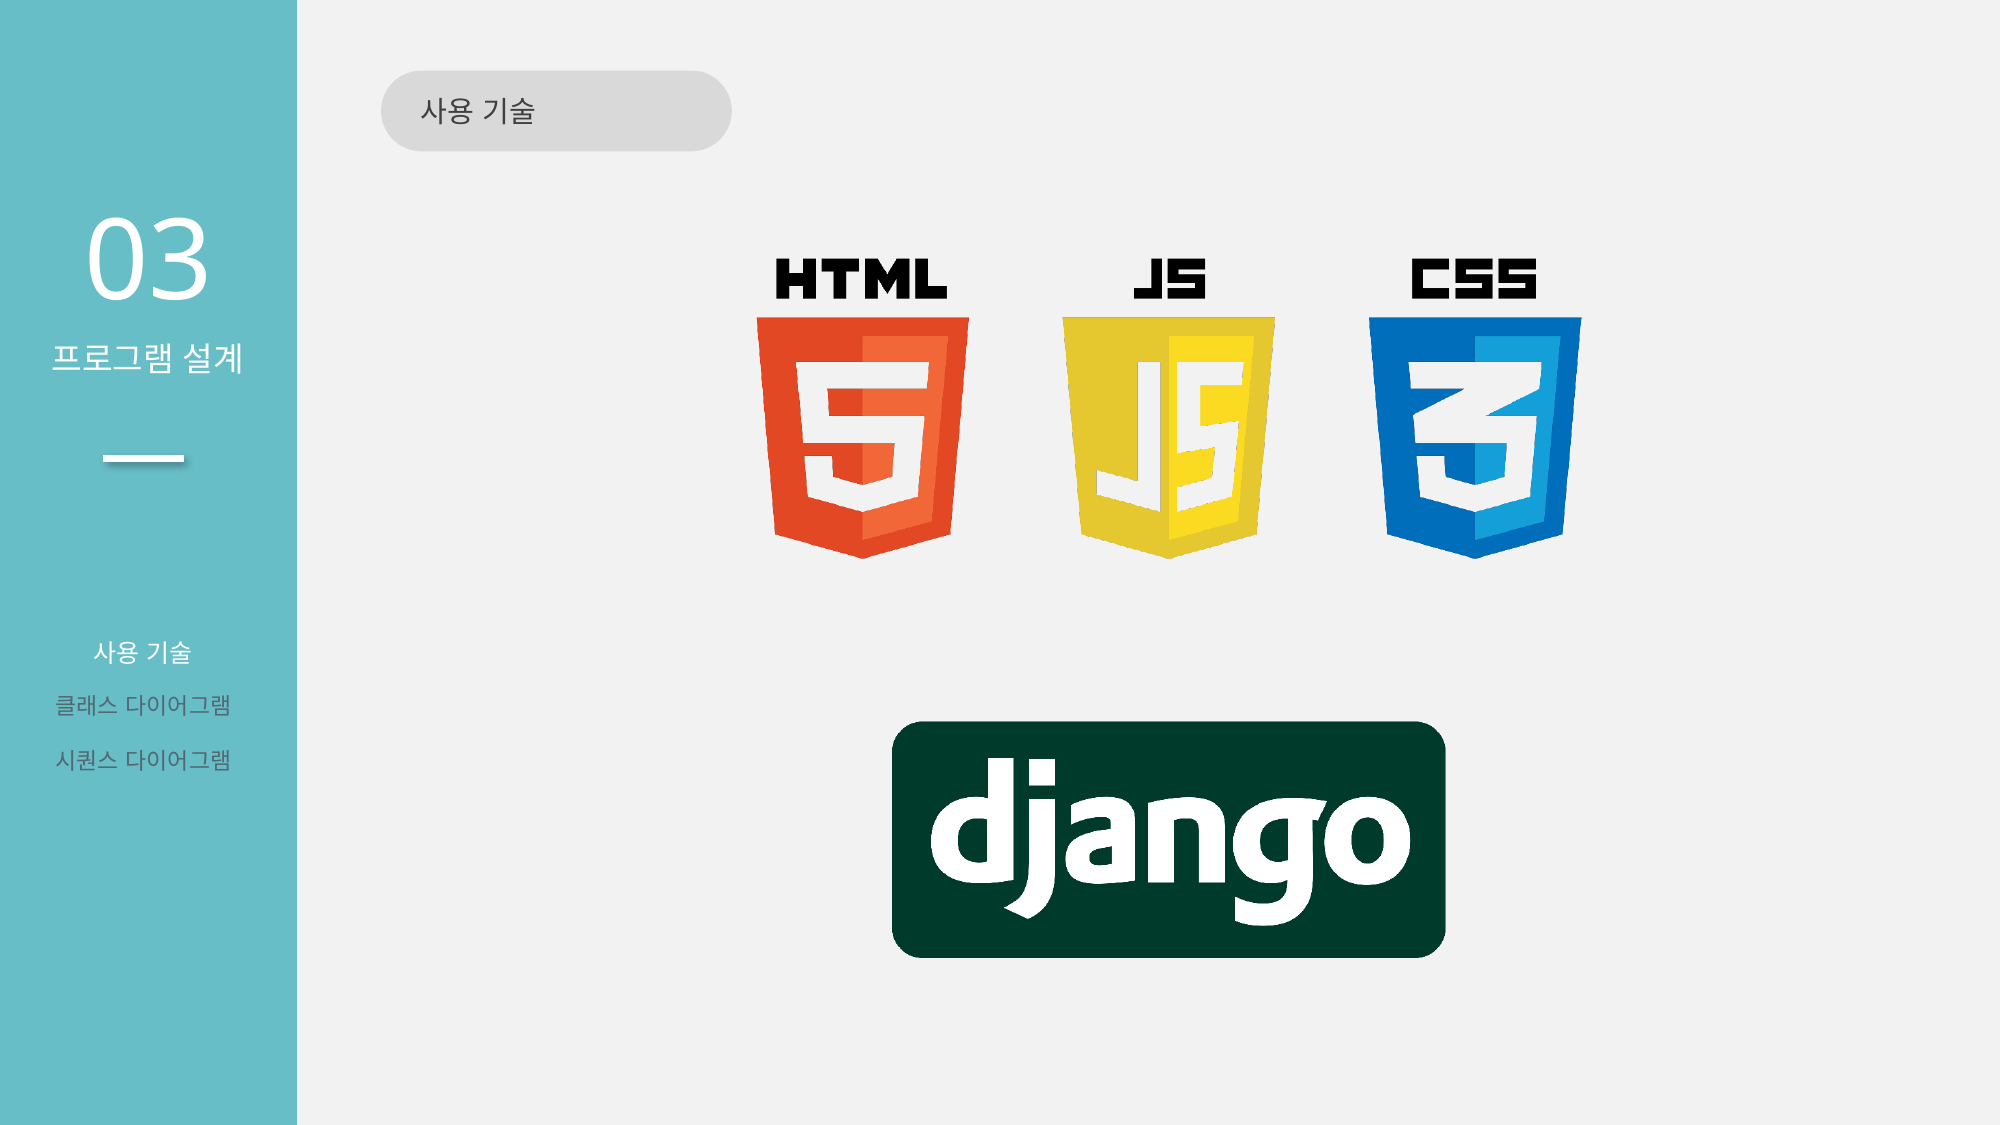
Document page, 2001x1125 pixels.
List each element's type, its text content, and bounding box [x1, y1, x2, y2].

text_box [37, 629, 250, 782]
picture [712, 235, 1625, 1123]
text_box [379, 69, 733, 153]
text_box [0, 0, 298, 1125]
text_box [32, 179, 264, 459]
text_box 사용 기술 [406, 85, 553, 136]
